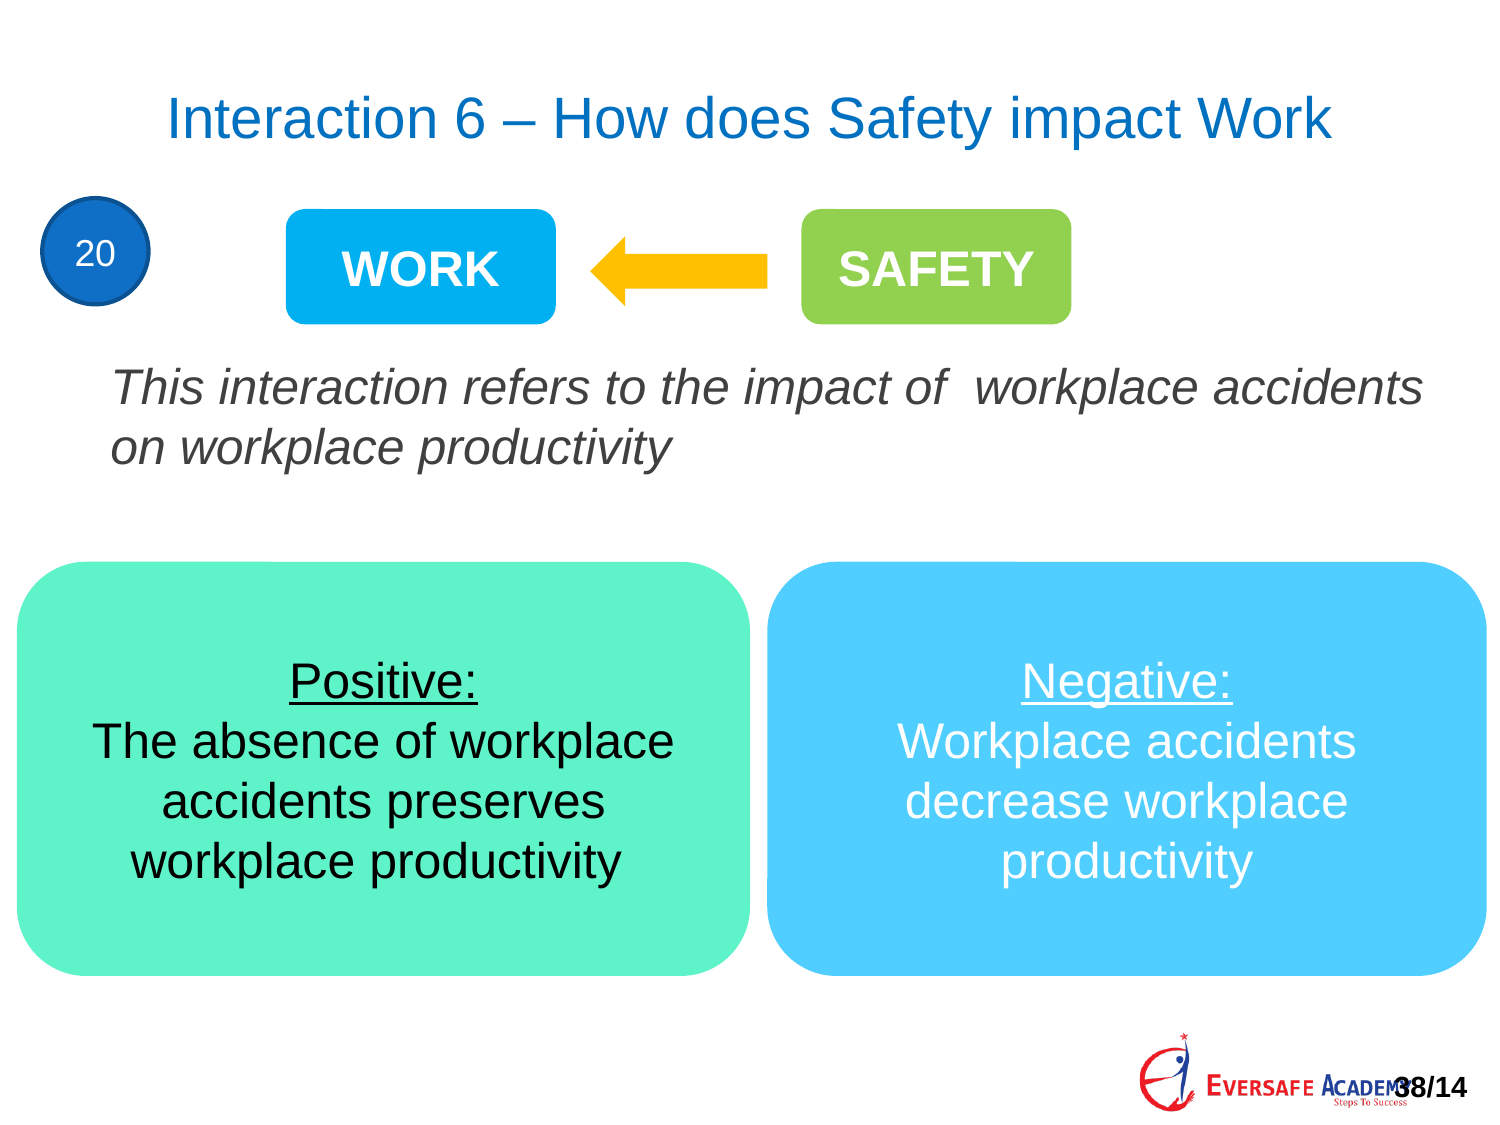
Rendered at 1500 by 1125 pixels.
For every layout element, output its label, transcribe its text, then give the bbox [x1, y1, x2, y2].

text_box WORK [283, 206, 558, 327]
text_box This interaction refers to the impact of workplace accidents on workplace productivity [95, 1020, 1483, 1061]
text_box SAFETY [799, 206, 1074, 327]
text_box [16, 561, 1487, 977]
picture [1139, 1061, 1412, 1125]
text_box Interaction 6 – How does Safety impact Work [74, 21, 1425, 210]
slide_number 38/14 [1340, 1054, 1483, 1118]
text_box This interaction refers to the impact of workplace accidents on workplace productivity [95, 346, 1483, 561]
text_box [588, 234, 770, 309]
text_box 20 [40, 195, 151, 307]
